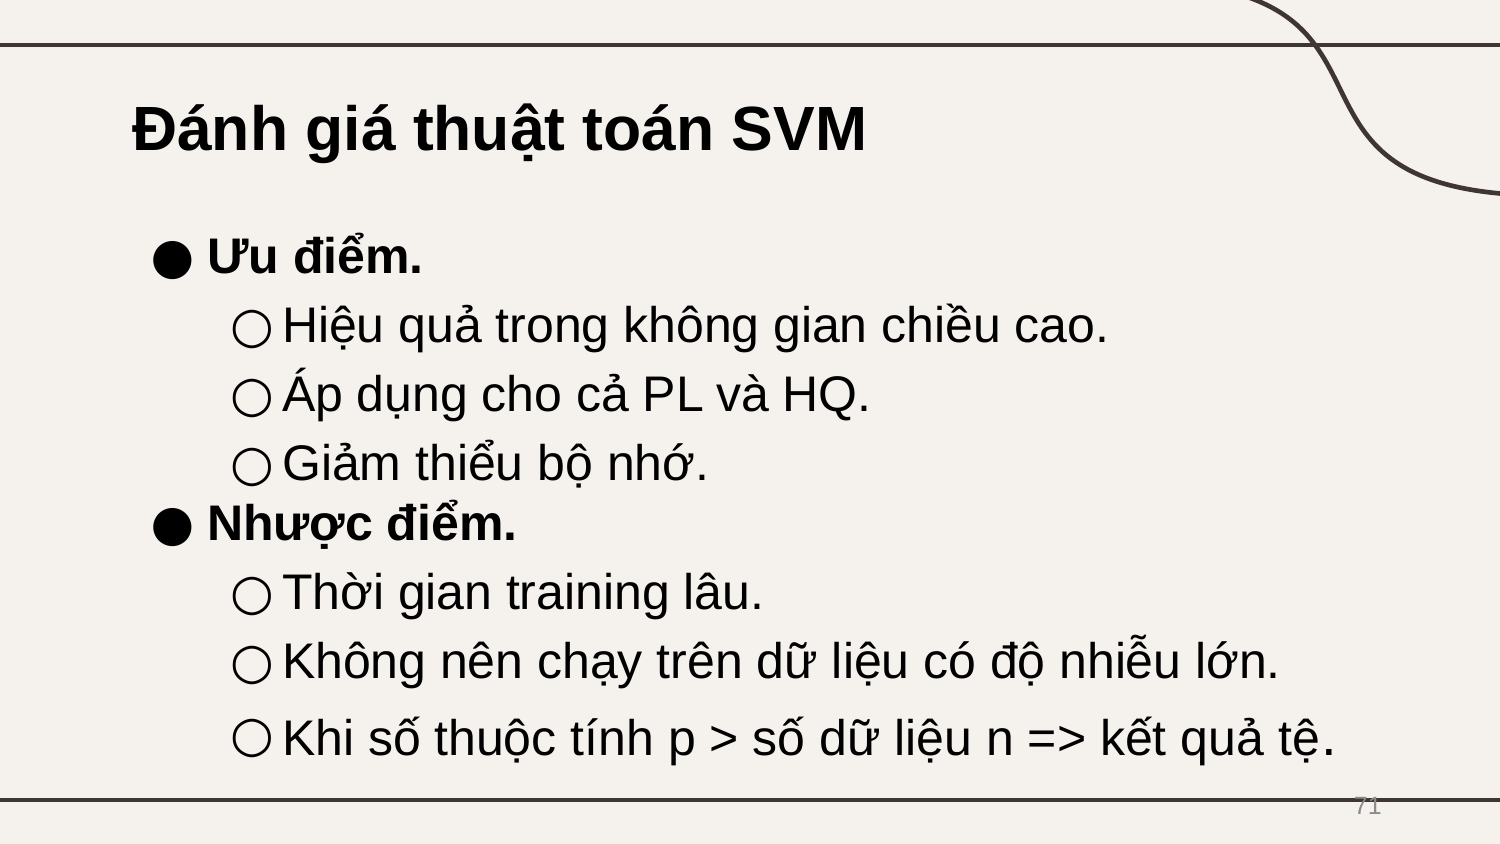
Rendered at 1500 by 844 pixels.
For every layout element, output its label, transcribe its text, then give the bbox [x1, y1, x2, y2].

list Ưu điểm. Hiệu quả trong không gian chiều cao. Áp dụng cho cả PL và HQ. Giảm thiểu bộ nhớ. Nhược điểm. Thời gian training lâu. Không nên chạy trên dữ liệu có độ nhiễu lớn. Khi số thuộc tính p > số dữ liệu n => kết quả tệ. [116, 208, 1383, 750]
slide_number 71 [1059, 782, 1397, 828]
title Đánh giá thuật toán SVM [116, 72, 1383, 167]
